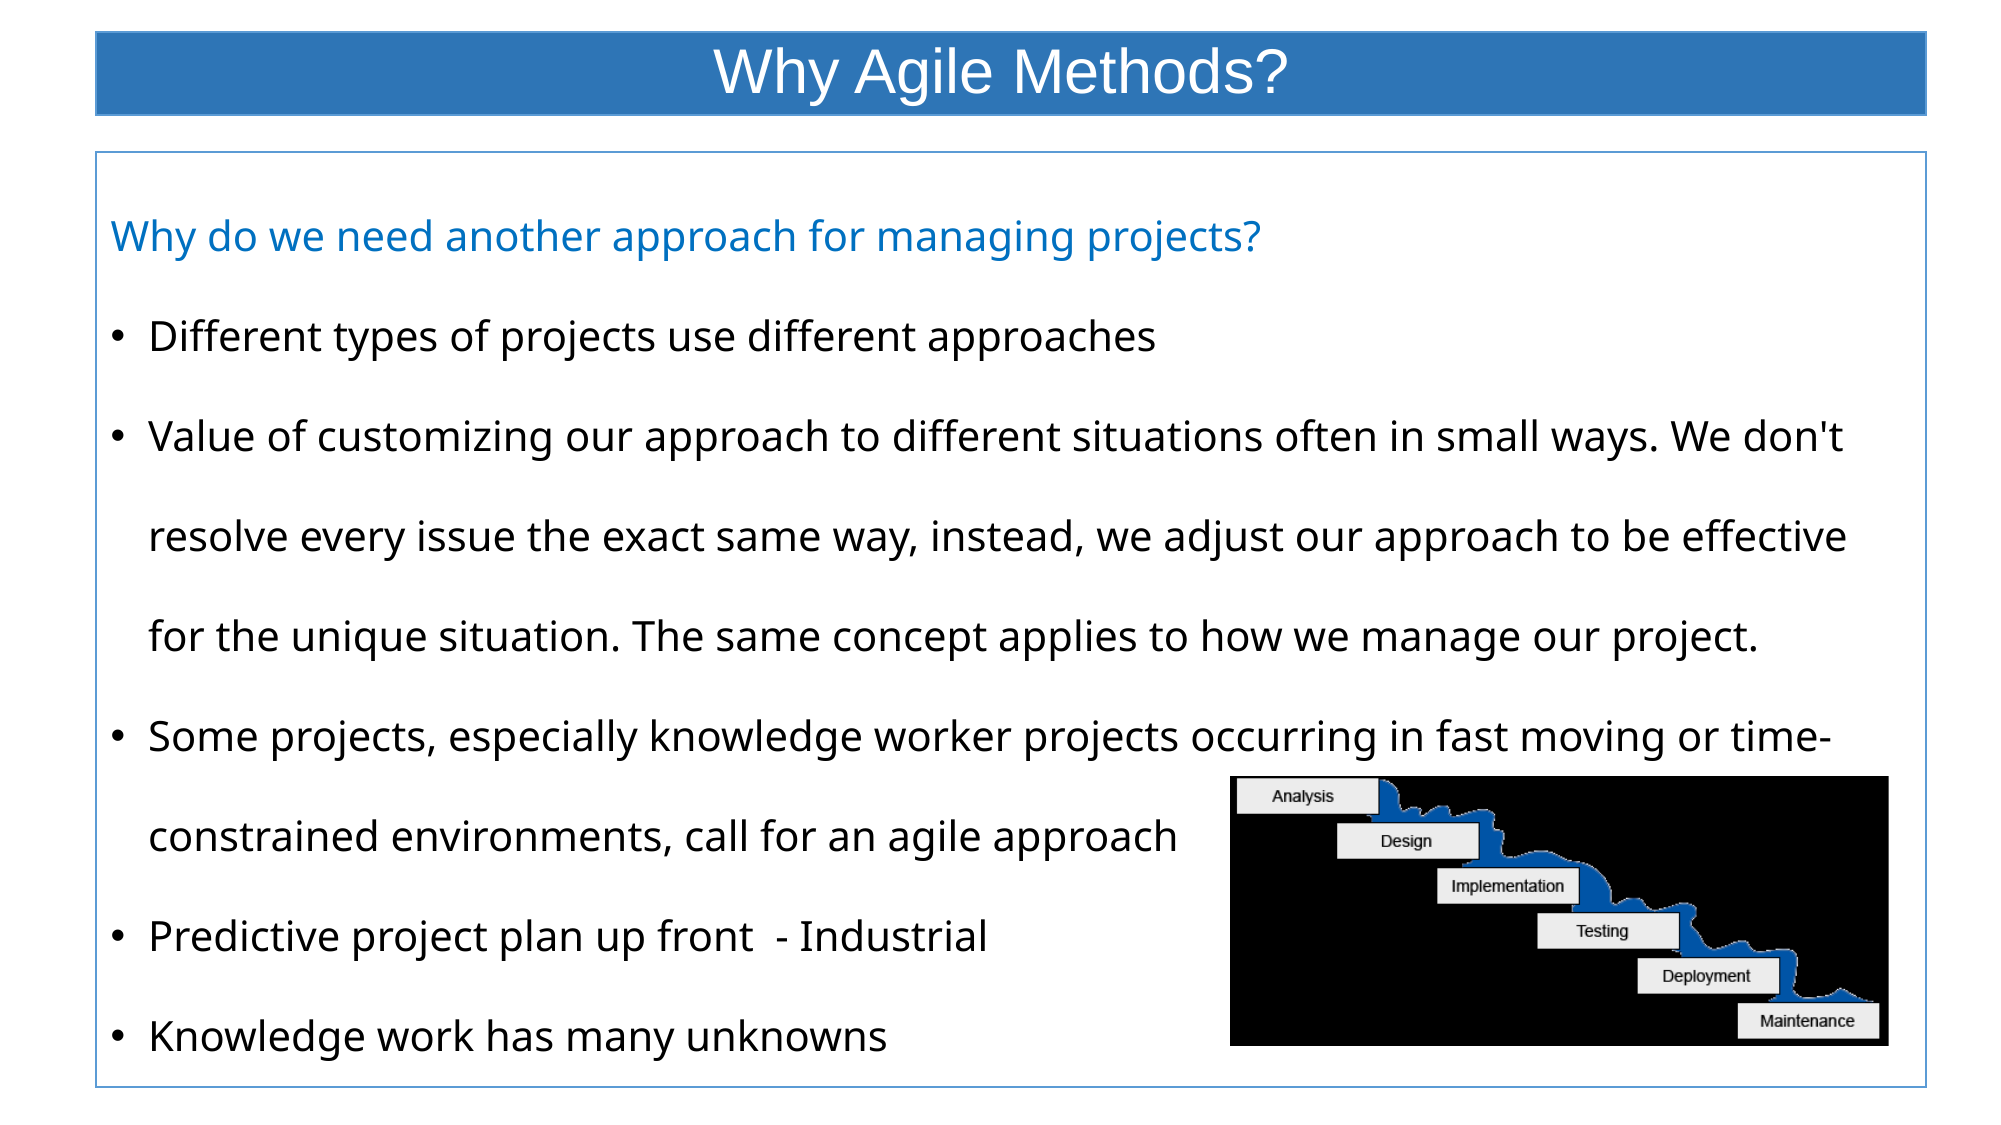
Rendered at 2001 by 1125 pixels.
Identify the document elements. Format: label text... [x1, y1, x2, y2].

picture [1229, 776, 1889, 1046]
list Why do we need another approach for managing projects? Different types of projects use different approaches Value of customizing our approach to different situations often in small ways. We don't resolve every issue the exact same way, instead, we adjust our approach to be effective for the unique situation. The same concept applies to how we manage our project. Some projects, especially knowledge worker projects occurring in fast moving or time-constrained environments, call for an agile approach Predictive project plan up front - Industrial Knowledge work has many unknowns [95, 151, 1927, 1088]
title Why Agile Methods? [95, 31, 1927, 116]
